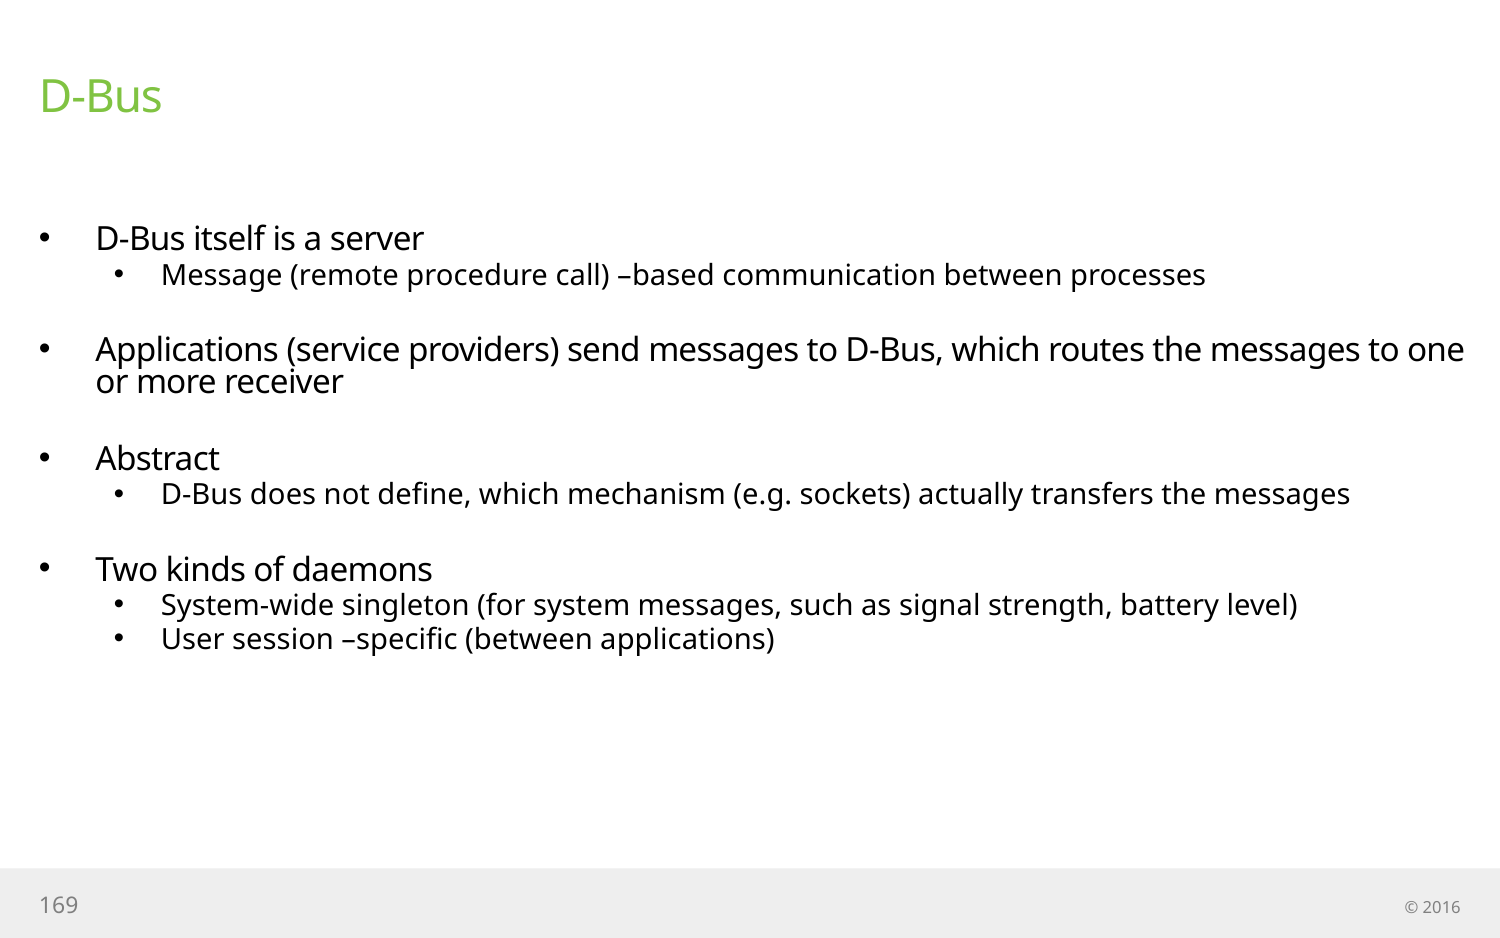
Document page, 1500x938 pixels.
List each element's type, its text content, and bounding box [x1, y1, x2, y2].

title D-Bus [39, 66, 1052, 195]
slide_number 169 [39, 892, 410, 921]
footer © 2016 [1188, 896, 1461, 917]
list D-Bus itself is a server Message (remote procedure call) –based communication between processes Applications (service providers) send messages to D-Bus, which routes the messages to one or more receiver Abstract D-Bus does not define, which mechanism (e.g. sockets) actually transfers the messages Two kinds of daemons System-wide singleton (for system messages, such as signal strength, battery level) User session –specific (between applications) [39, 224, 1471, 846]
